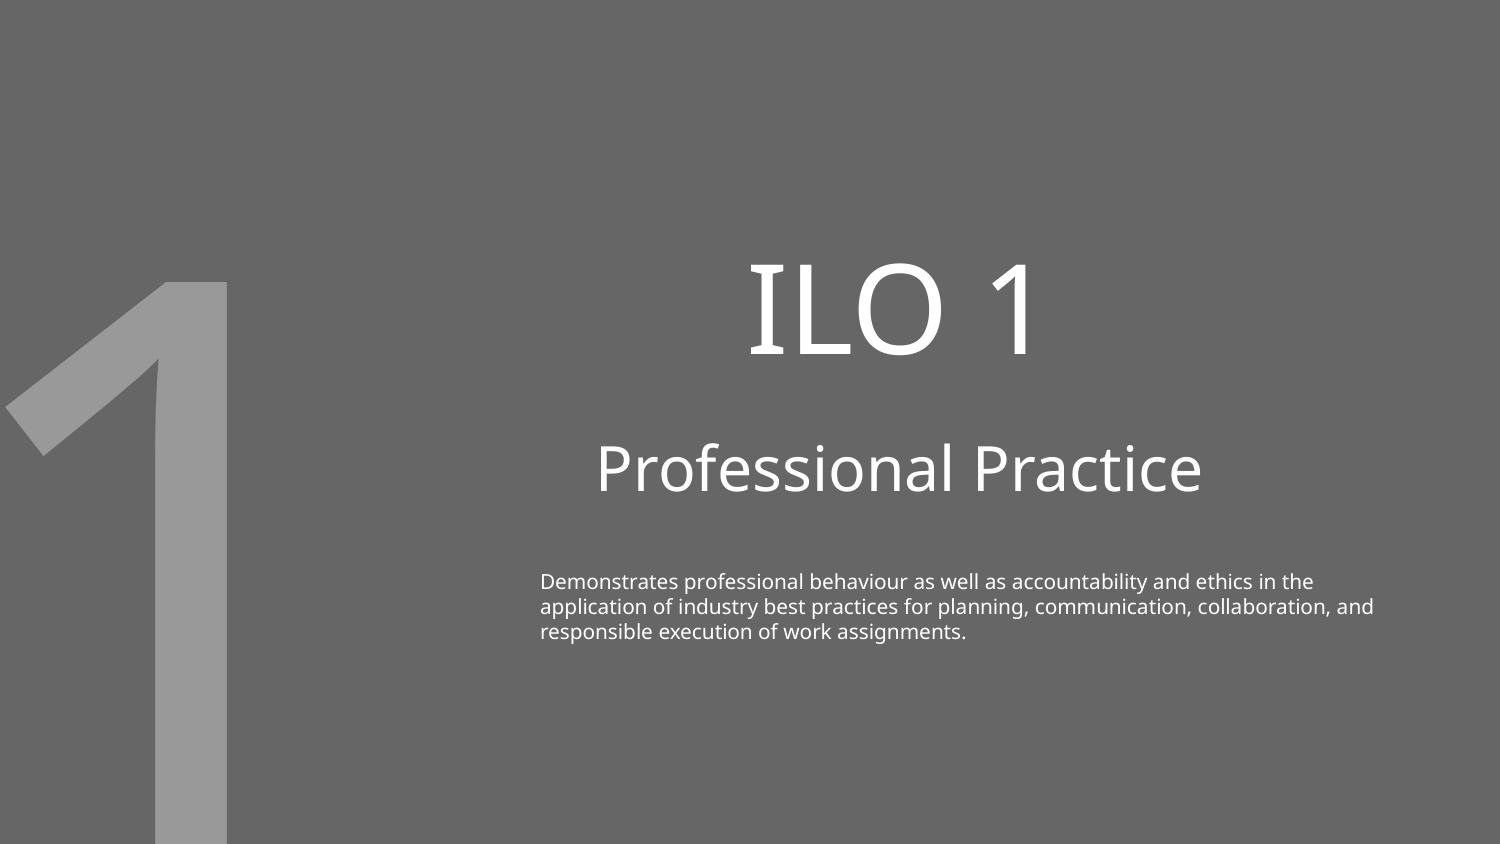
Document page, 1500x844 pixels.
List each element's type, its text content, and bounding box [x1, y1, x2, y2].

text_box 1 [0, 123, 486, 844]
title ILO 1 [486, 181, 1425, 410]
subtitle Demonstrates professional behaviour as well as accountability and ethics in the application of industry best practices for planning, communication, collaboration, and responsible execution of work assignments. [525, 550, 1425, 663]
subtitle Professional Practice [486, 410, 1425, 524]
